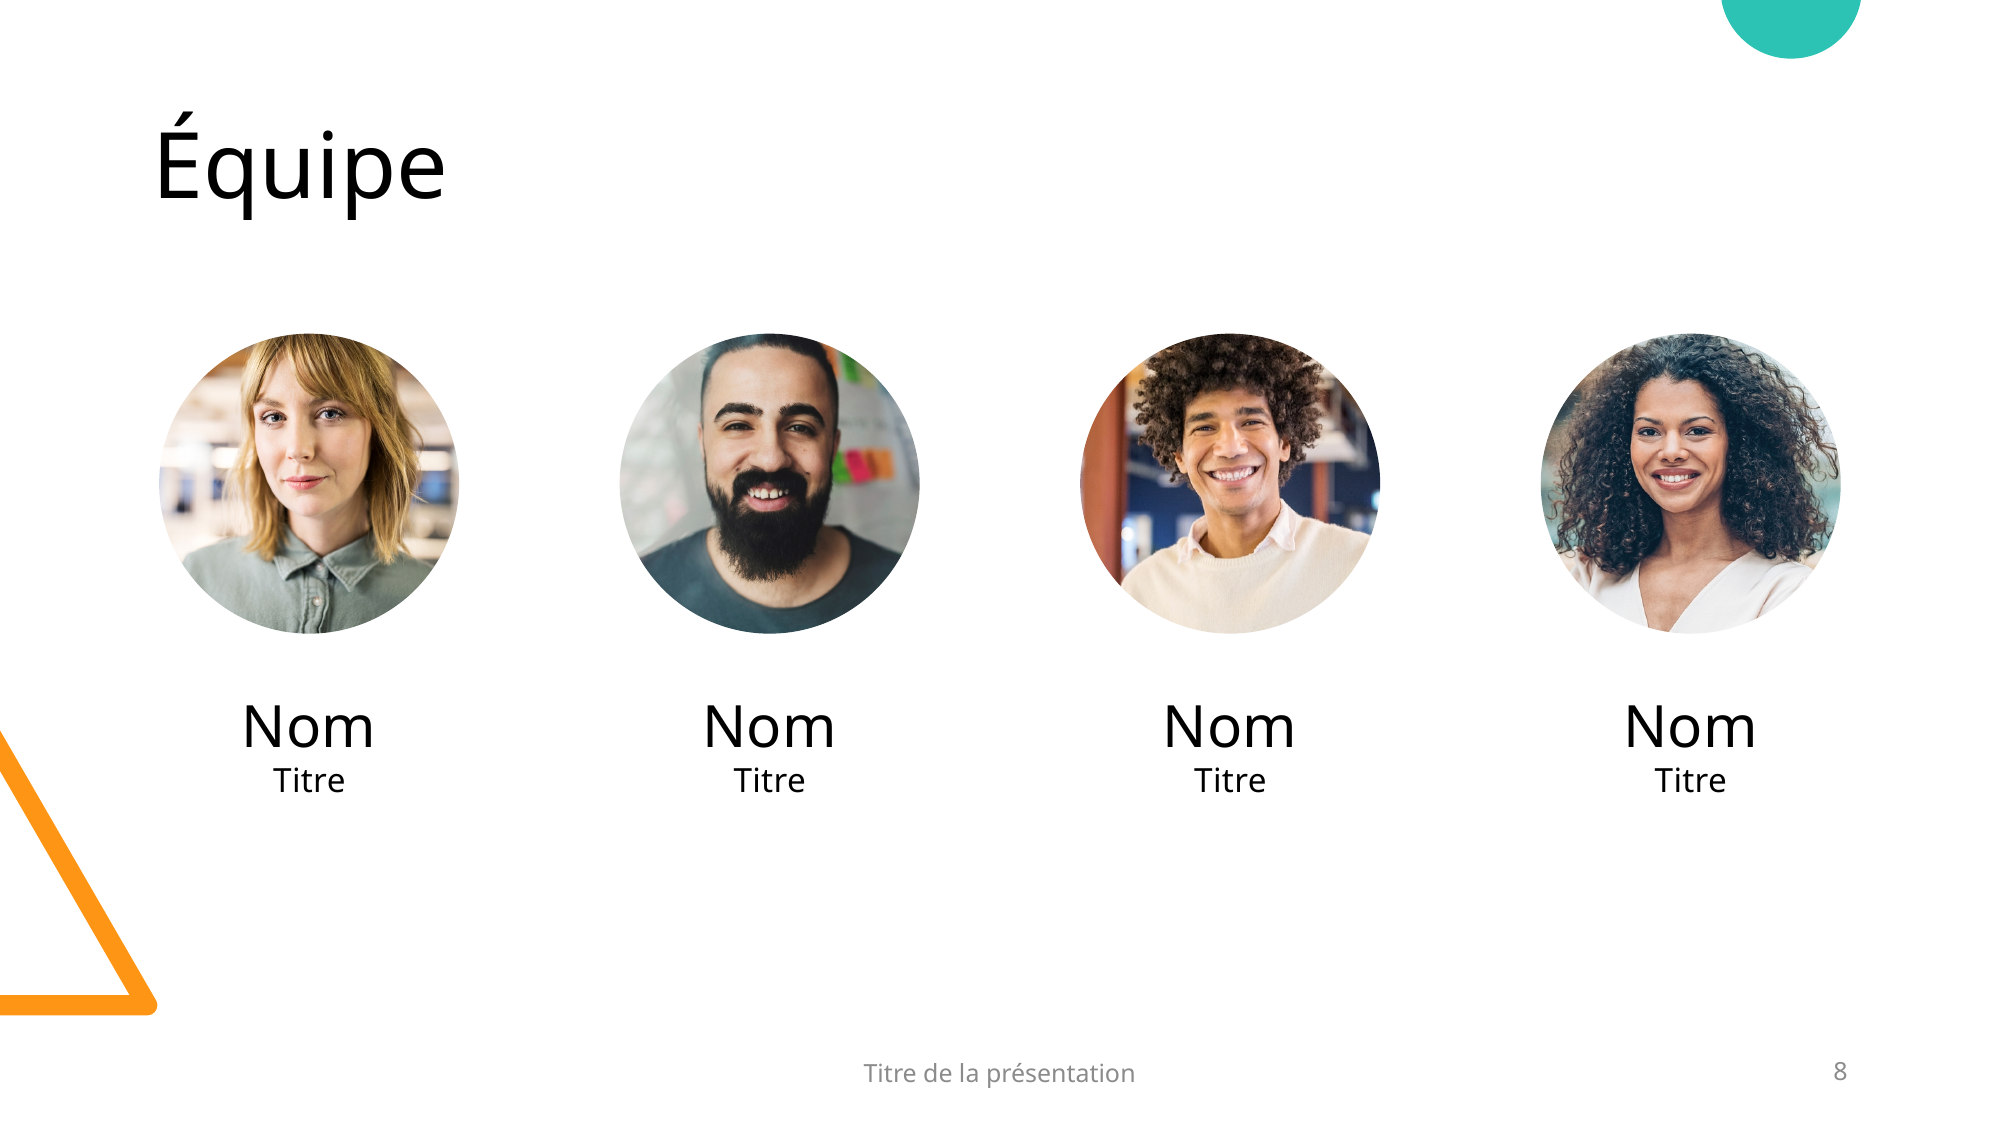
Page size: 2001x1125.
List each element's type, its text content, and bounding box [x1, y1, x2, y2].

footer Titre de la présentation [662, 1042, 1338, 1103]
title Équipe [137, 59, 1863, 205]
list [63, 205, 1936, 920]
slide_number 8 [1412, 1042, 1863, 1103]
